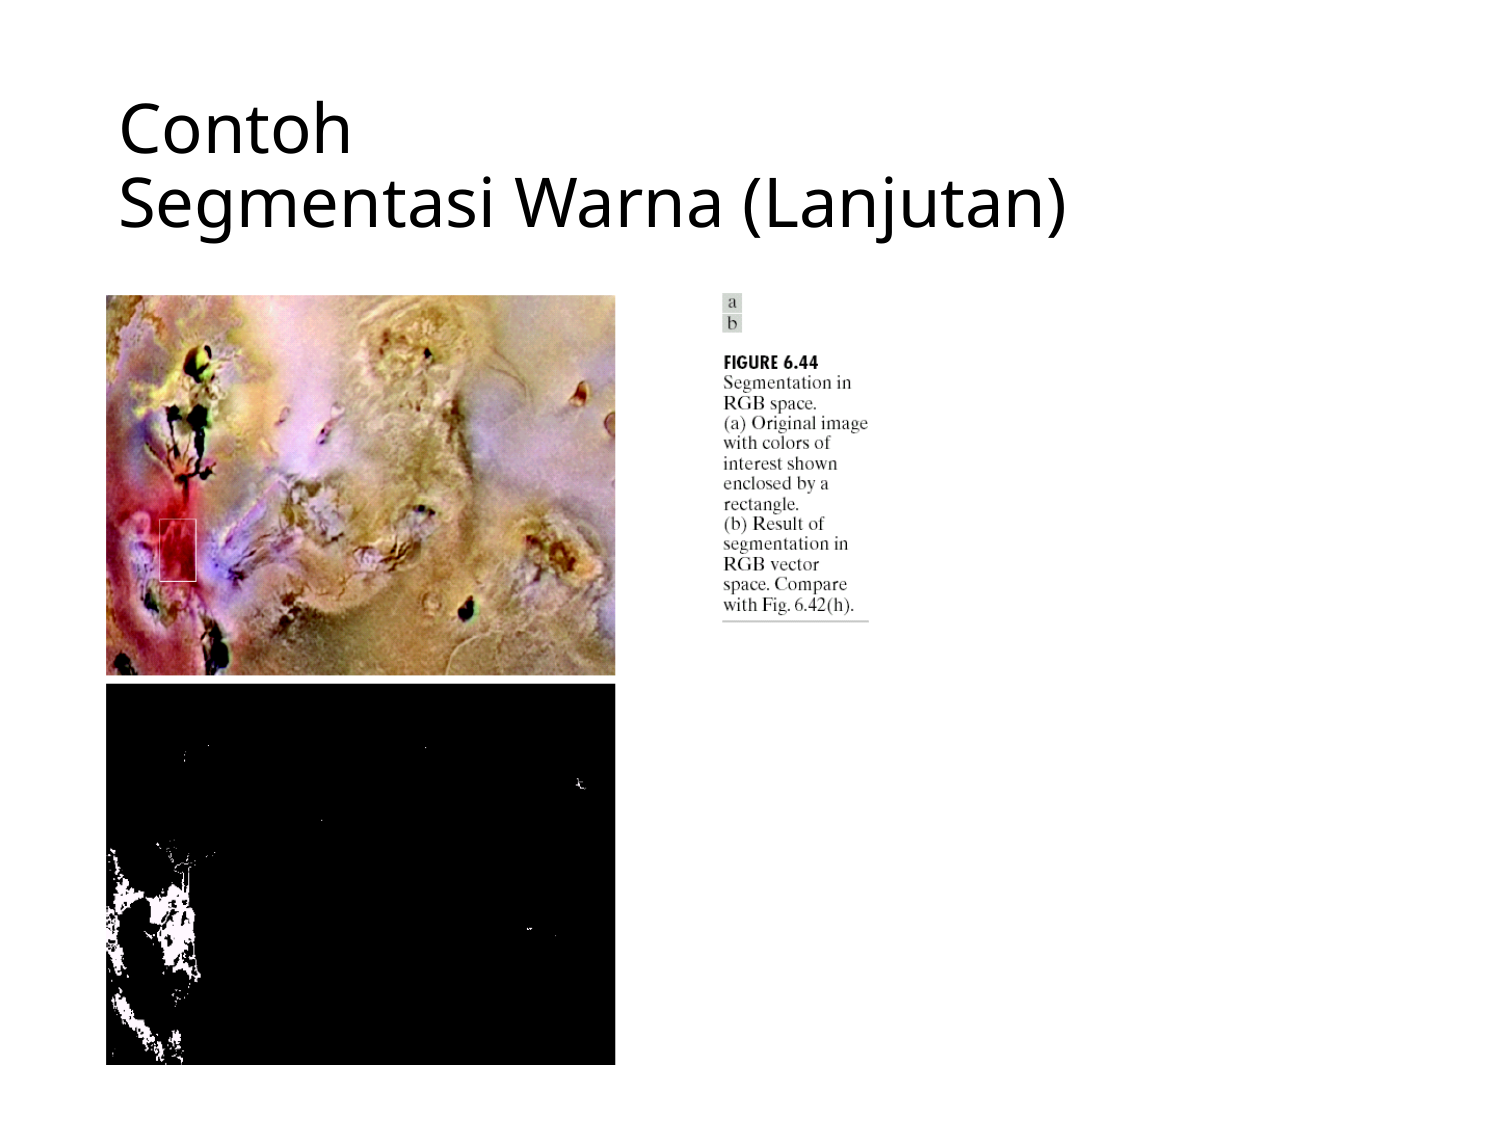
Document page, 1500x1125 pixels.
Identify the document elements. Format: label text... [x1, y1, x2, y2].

title Contoh Segmentasi Warna (Lanjutan) [103, 59, 1397, 278]
picture [103, 290, 873, 1066]
